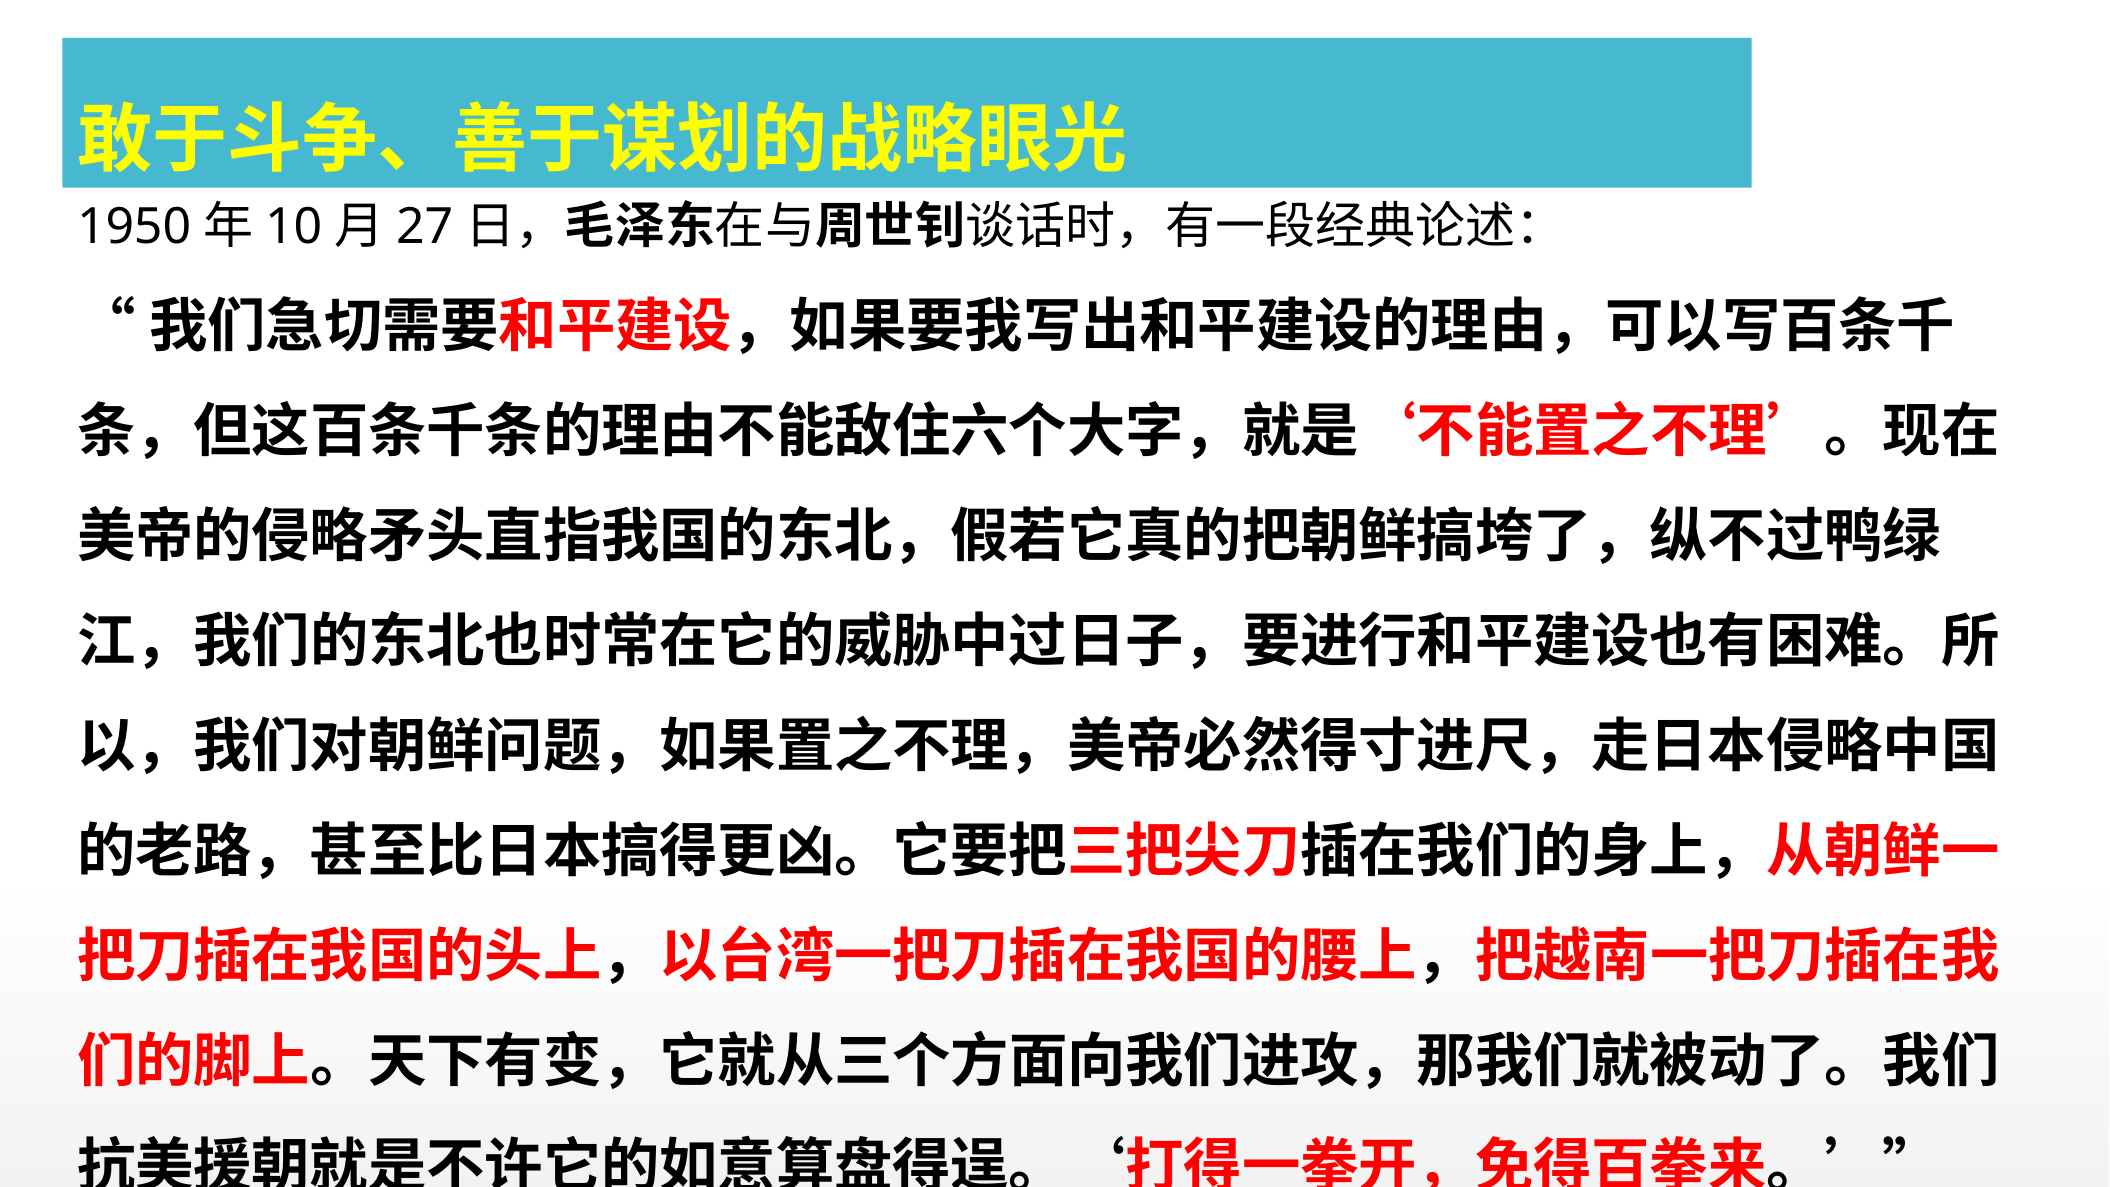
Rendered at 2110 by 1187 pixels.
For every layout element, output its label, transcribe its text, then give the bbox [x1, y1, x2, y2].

text_box 1950年10月27日，毛泽东在与周世钊谈话时，有一段经典论述： “我们急切需要和平建设，如果要我写出和平建设的理由，可以写百条千条，但这百条千条的理由不能敌住六个大字，就是‘不能置之不理’。现在美帝的侵略矛头直指我国的东北，假若它真的把朝鲜搞垮了，纵不过鸭绿江，我们的东北也时常在它的威胁中过日子，要进行和平建设也有困难。所以，我们对朝鲜问题，如果置之不理，美帝必然得寸进尺，走日本侵略中国的老路，甚至比日本搞得更凶。它要把三把尖刀插在我们的身上，从朝鲜一把刀插在我国的头上，以台湾一把刀插在我国的腰上，把越南一把刀插在我们的脚上。天下有变，它就从三个方面向我们进攻，那我们就被动了。我们抗美援朝就是不许它的如意算盘得逞。‘打得一拳开，免得百拳来。’” [62, 156, 2024, 1187]
text_box 敢于斗争、善于谋划的战略眼光 [62, 37, 1752, 156]
